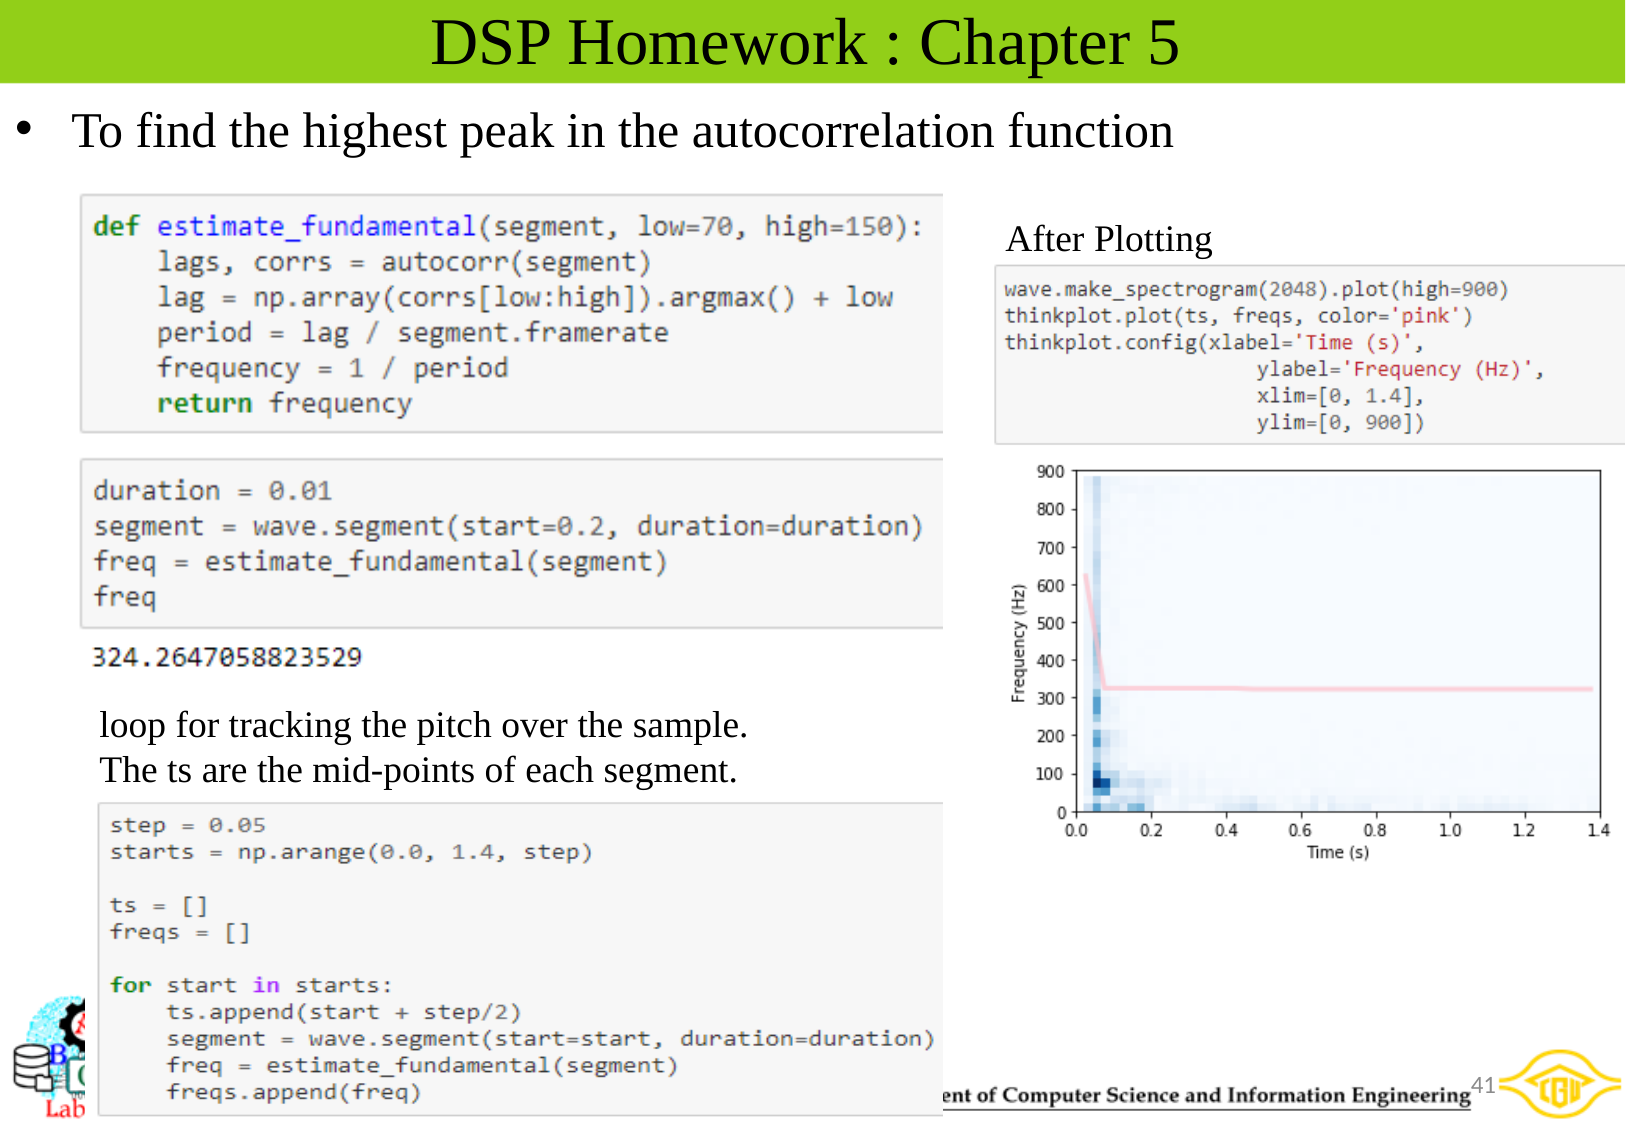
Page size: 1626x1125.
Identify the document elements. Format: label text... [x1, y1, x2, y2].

text_box After Plotting [990, 206, 1625, 254]
text_box loop for tracking the pitch over the sample. The ts are the mid-points of each segment. [84, 704, 897, 790]
title DSP Homework : Chapter 5 [75, 0, 1538, 75]
list To find the highest peak in the autocorrelation function [0, 90, 1625, 988]
slide_number 41 [1436, 1053, 1512, 1114]
picture [68, 184, 943, 696]
picture [0, 0, 1626, 1125]
